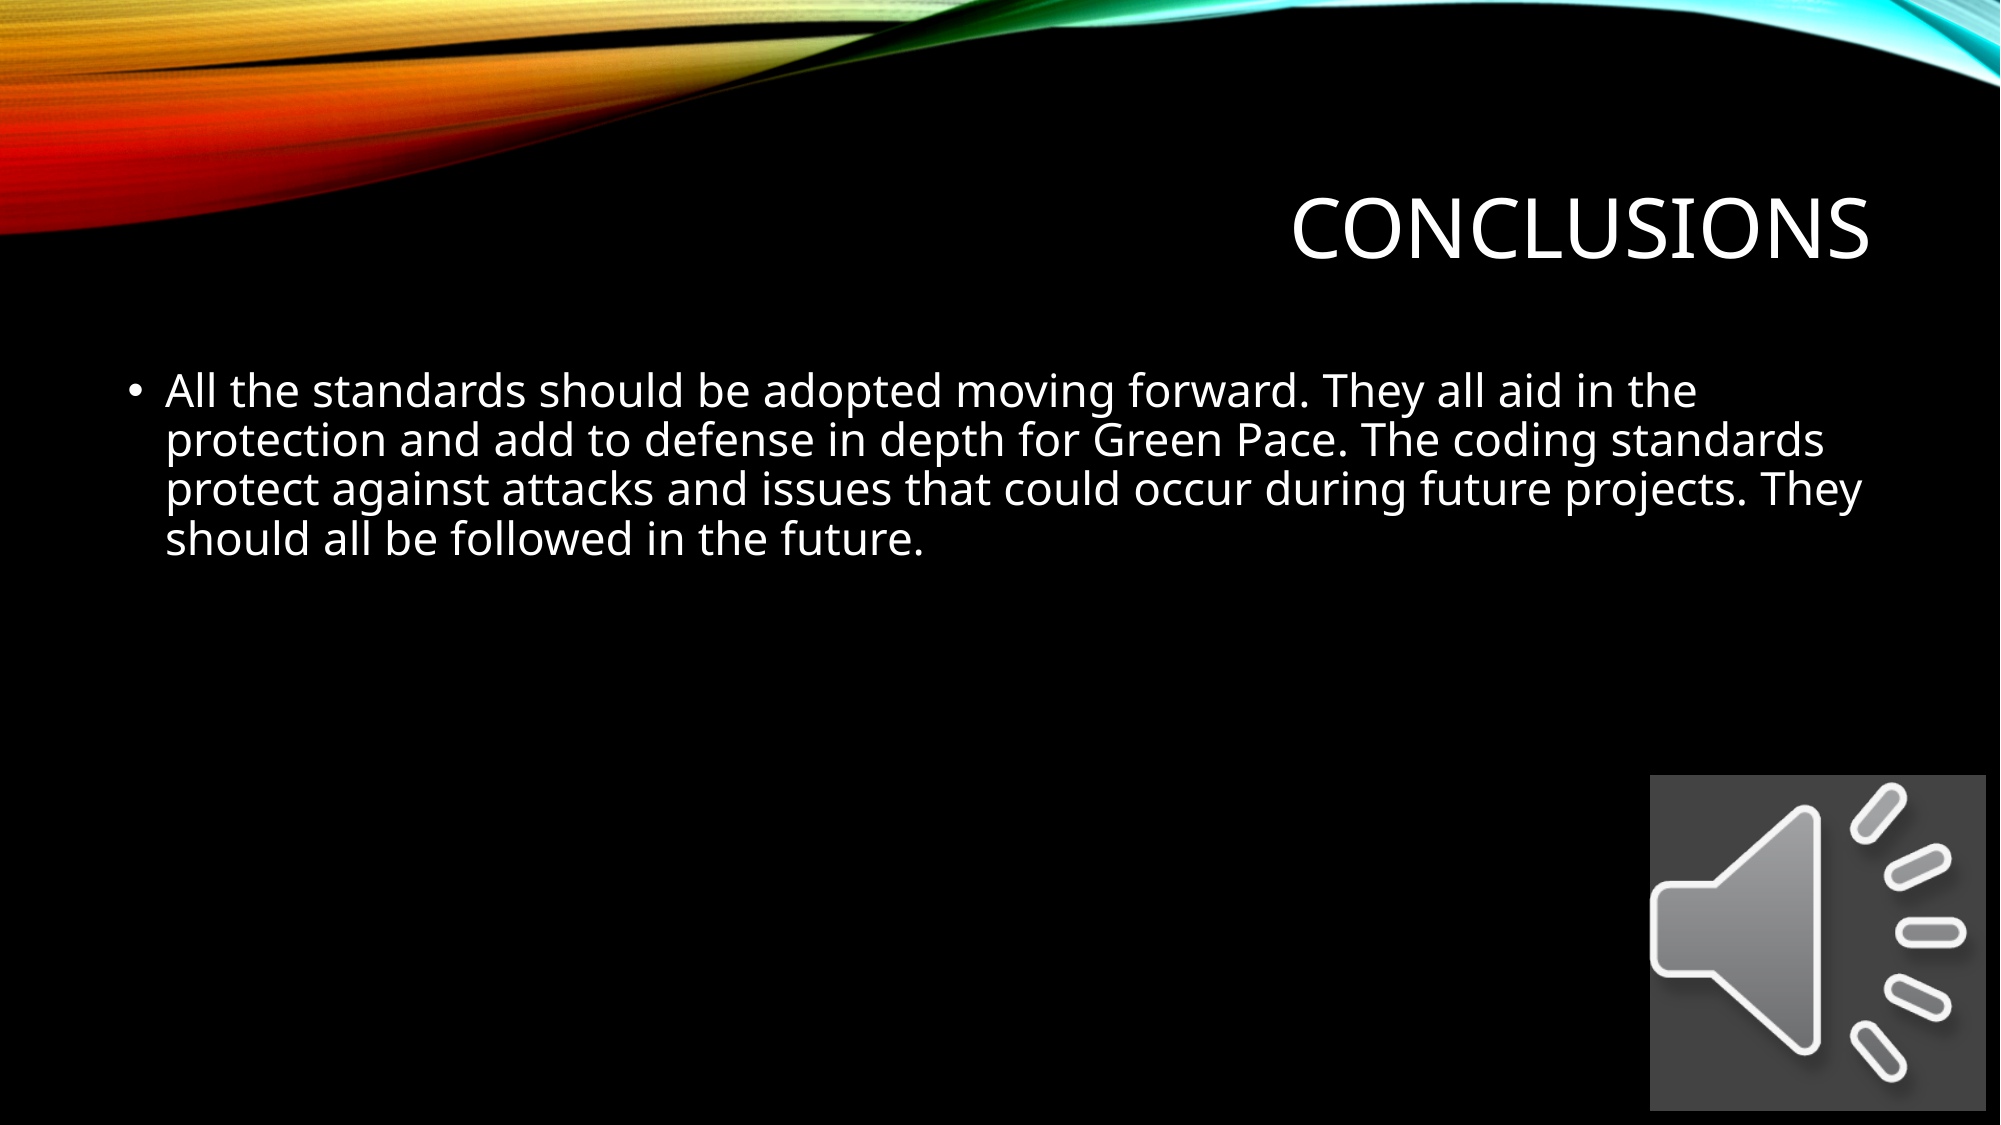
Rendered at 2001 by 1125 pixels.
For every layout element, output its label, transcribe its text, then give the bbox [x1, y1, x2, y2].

title CONCLUSIONS [474, 125, 1888, 338]
picture [0, 0, 2000, 237]
list All the standards should be adopted moving forward. They all aid in the protection and add to defense in depth for Green Pace. The coding standards protect against attacks and issues that could occur during future projects. They should all be followed in the future. [112, 360, 1888, 1021]
picture [1648, 773, 1987, 1112]
